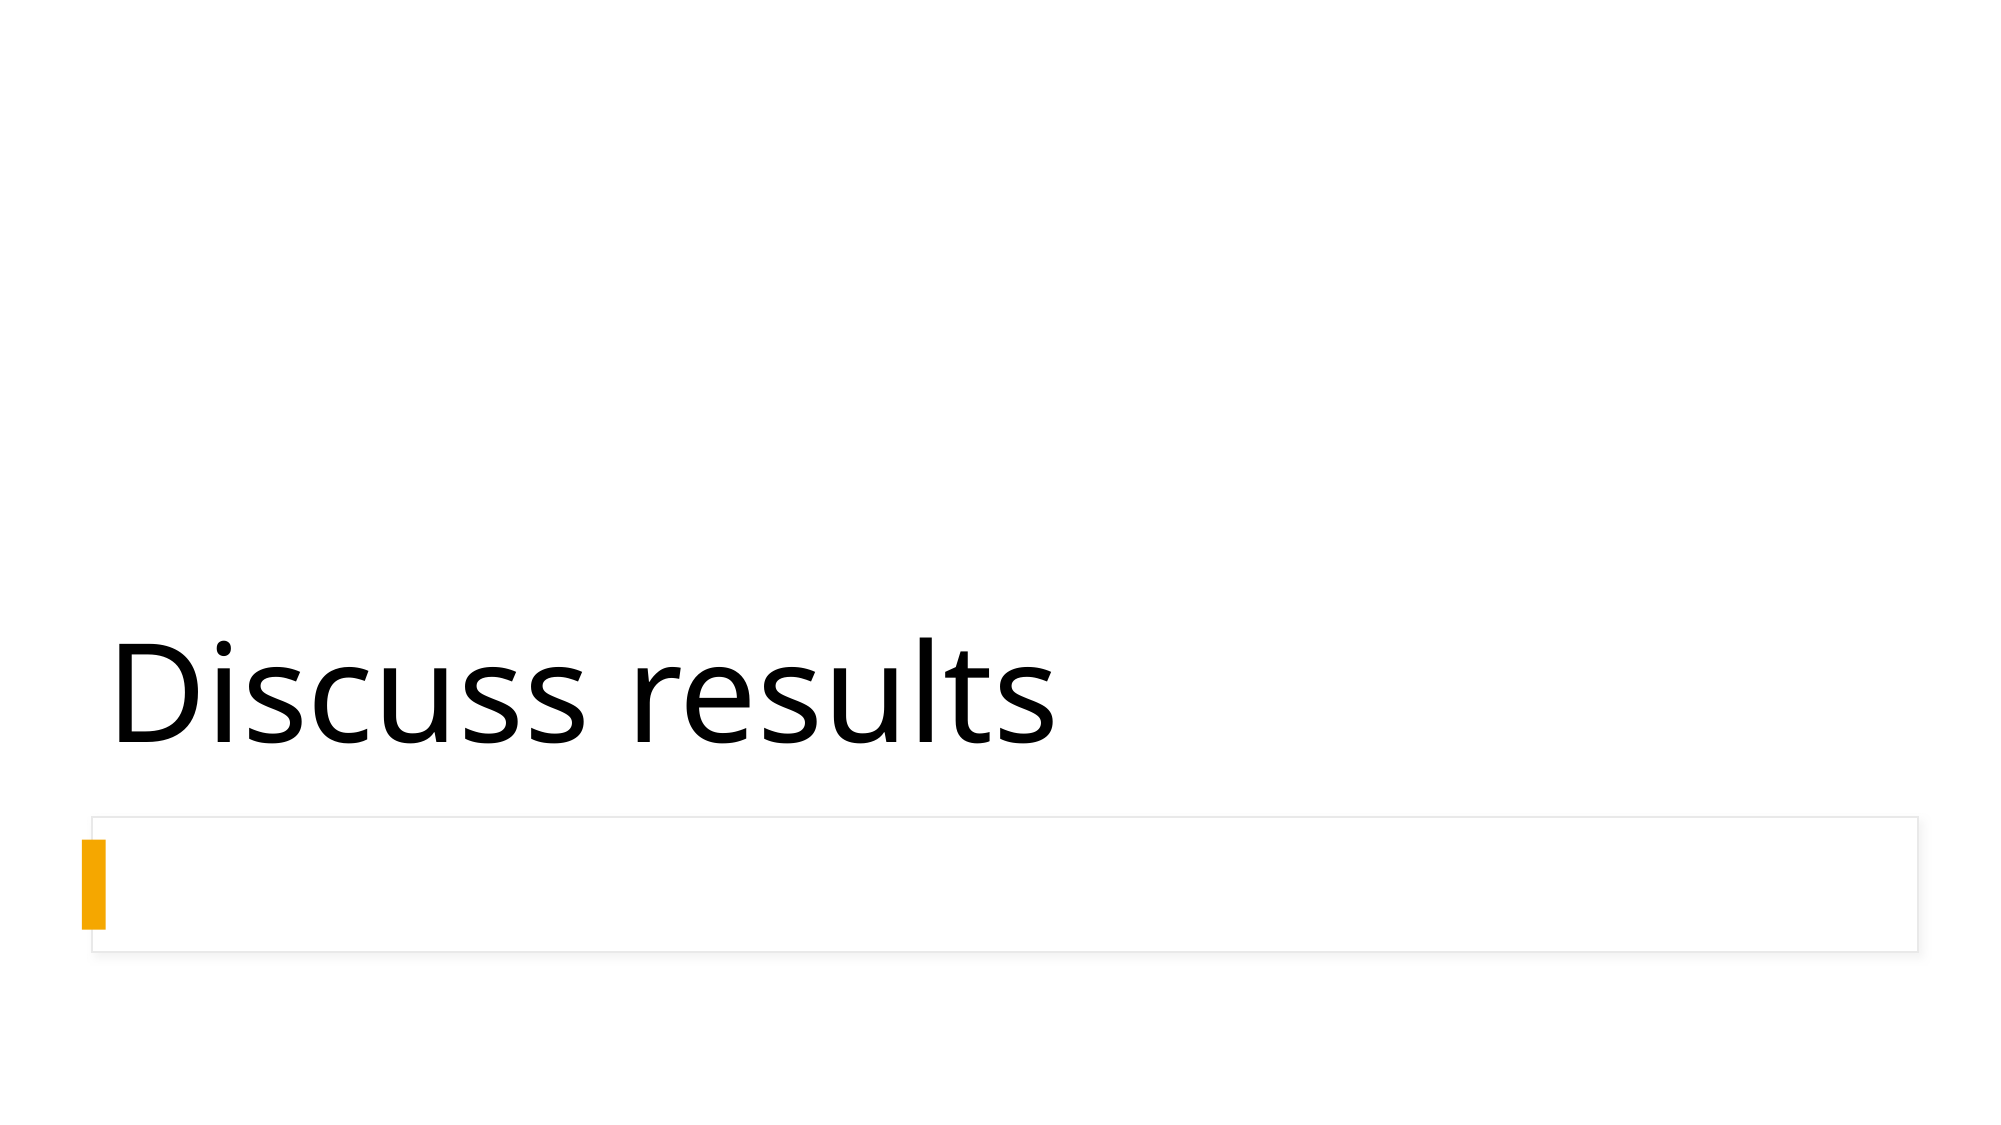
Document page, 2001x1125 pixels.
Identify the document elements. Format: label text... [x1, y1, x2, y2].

title Discuss results [91, 104, 1878, 780]
